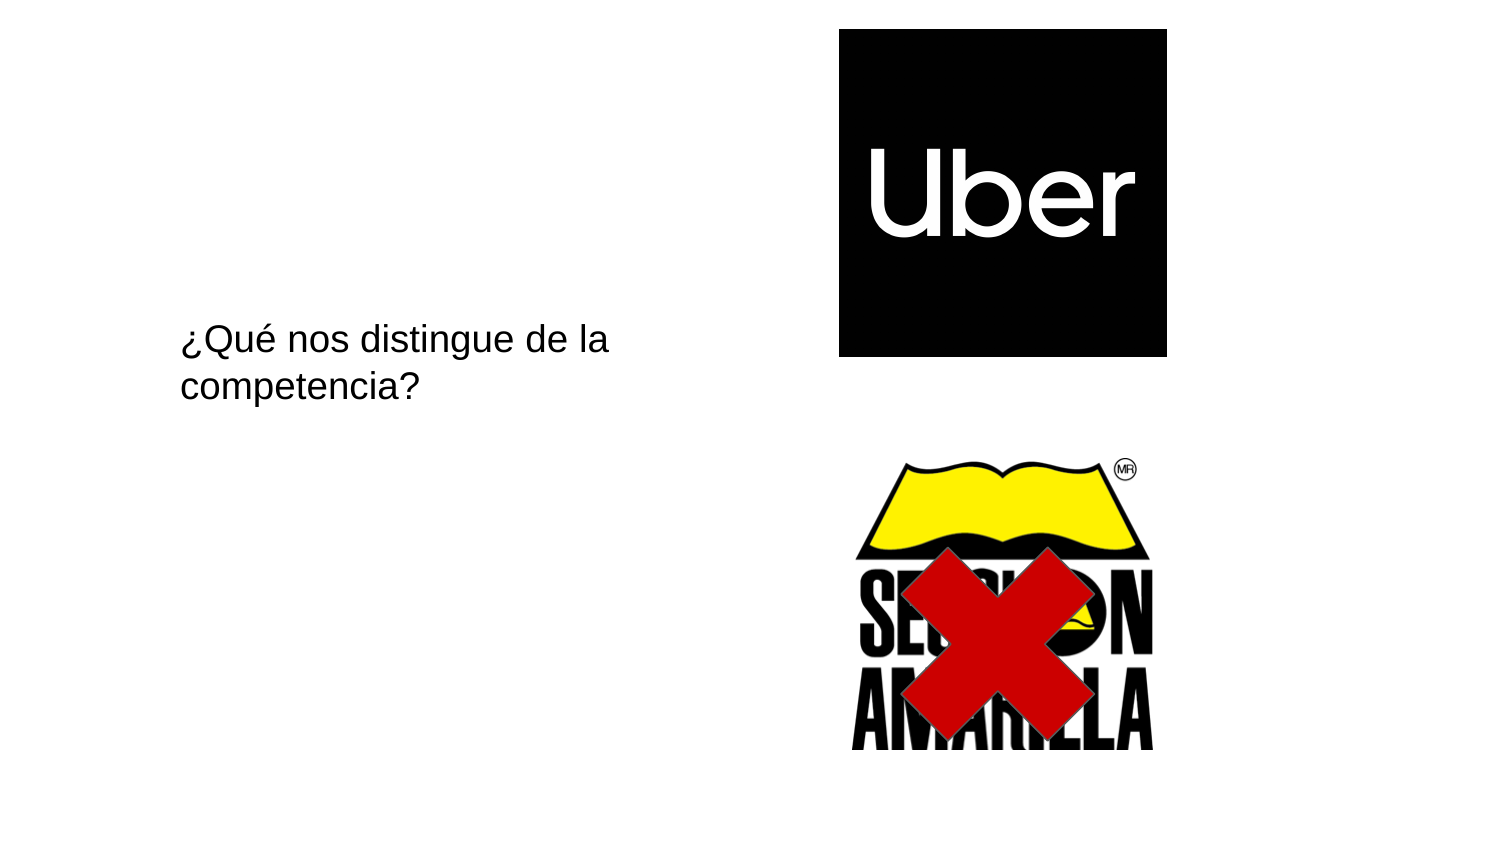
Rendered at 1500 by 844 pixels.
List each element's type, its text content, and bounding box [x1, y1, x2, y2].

picture [839, 29, 1167, 357]
picture [852, 458, 1154, 750]
title ¿Qué nos distingue de la competencia? [165, 297, 626, 422]
